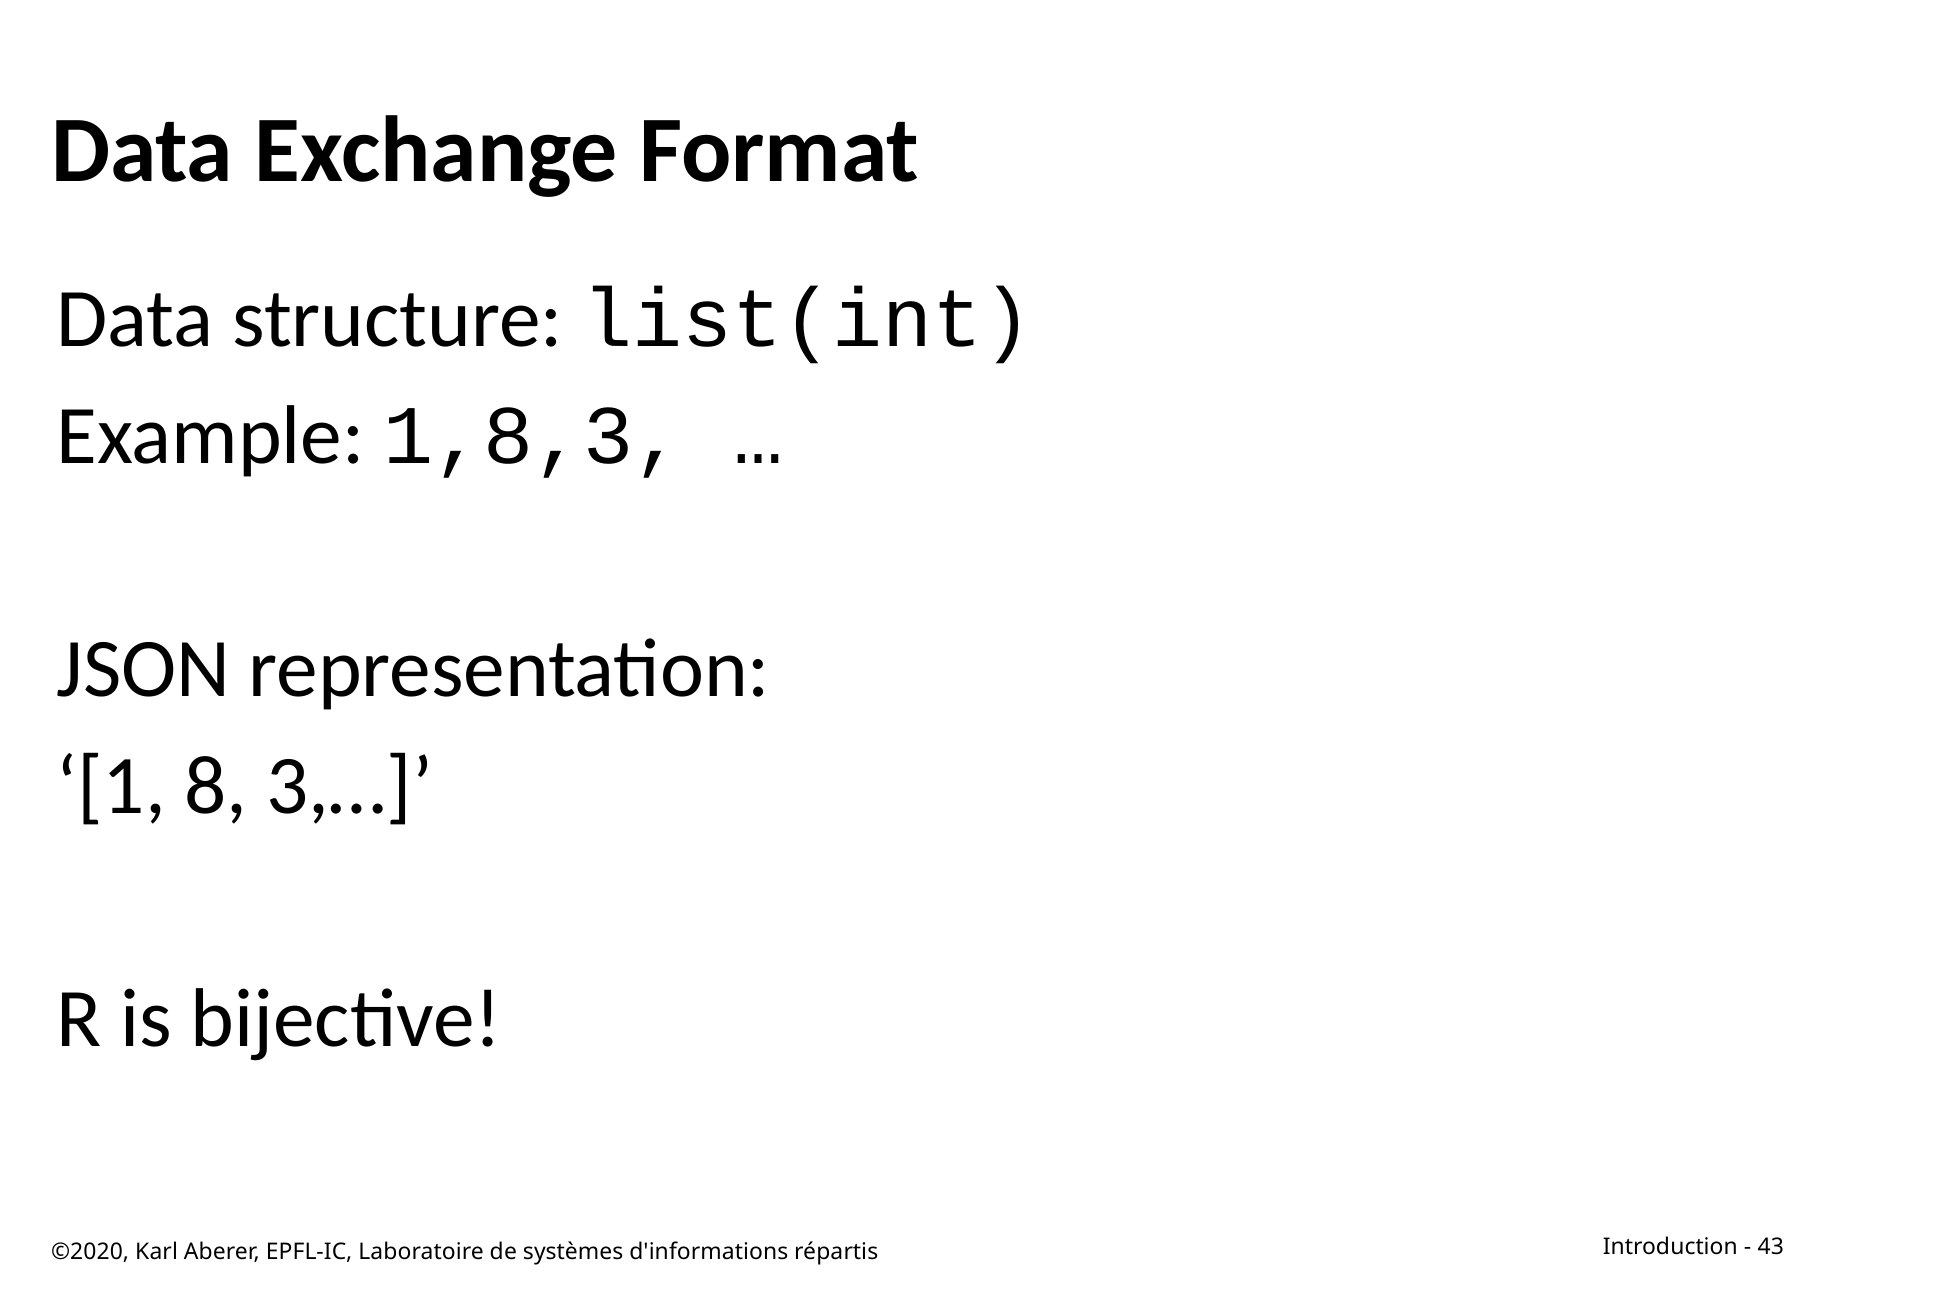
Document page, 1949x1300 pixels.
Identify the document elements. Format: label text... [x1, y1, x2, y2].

list Data structure: list(int) Example: 1,8,3, … JSON representation: ‘[1, 8, 3,…]’ R is bijective! [37, 253, 1809, 1208]
footer ©2020, Karl Aberer, EPFL-IC, Laboratoire de systèmes d'informations répartis [32, 1227, 1284, 1271]
title Data Exchange Format [32, 57, 1803, 232]
